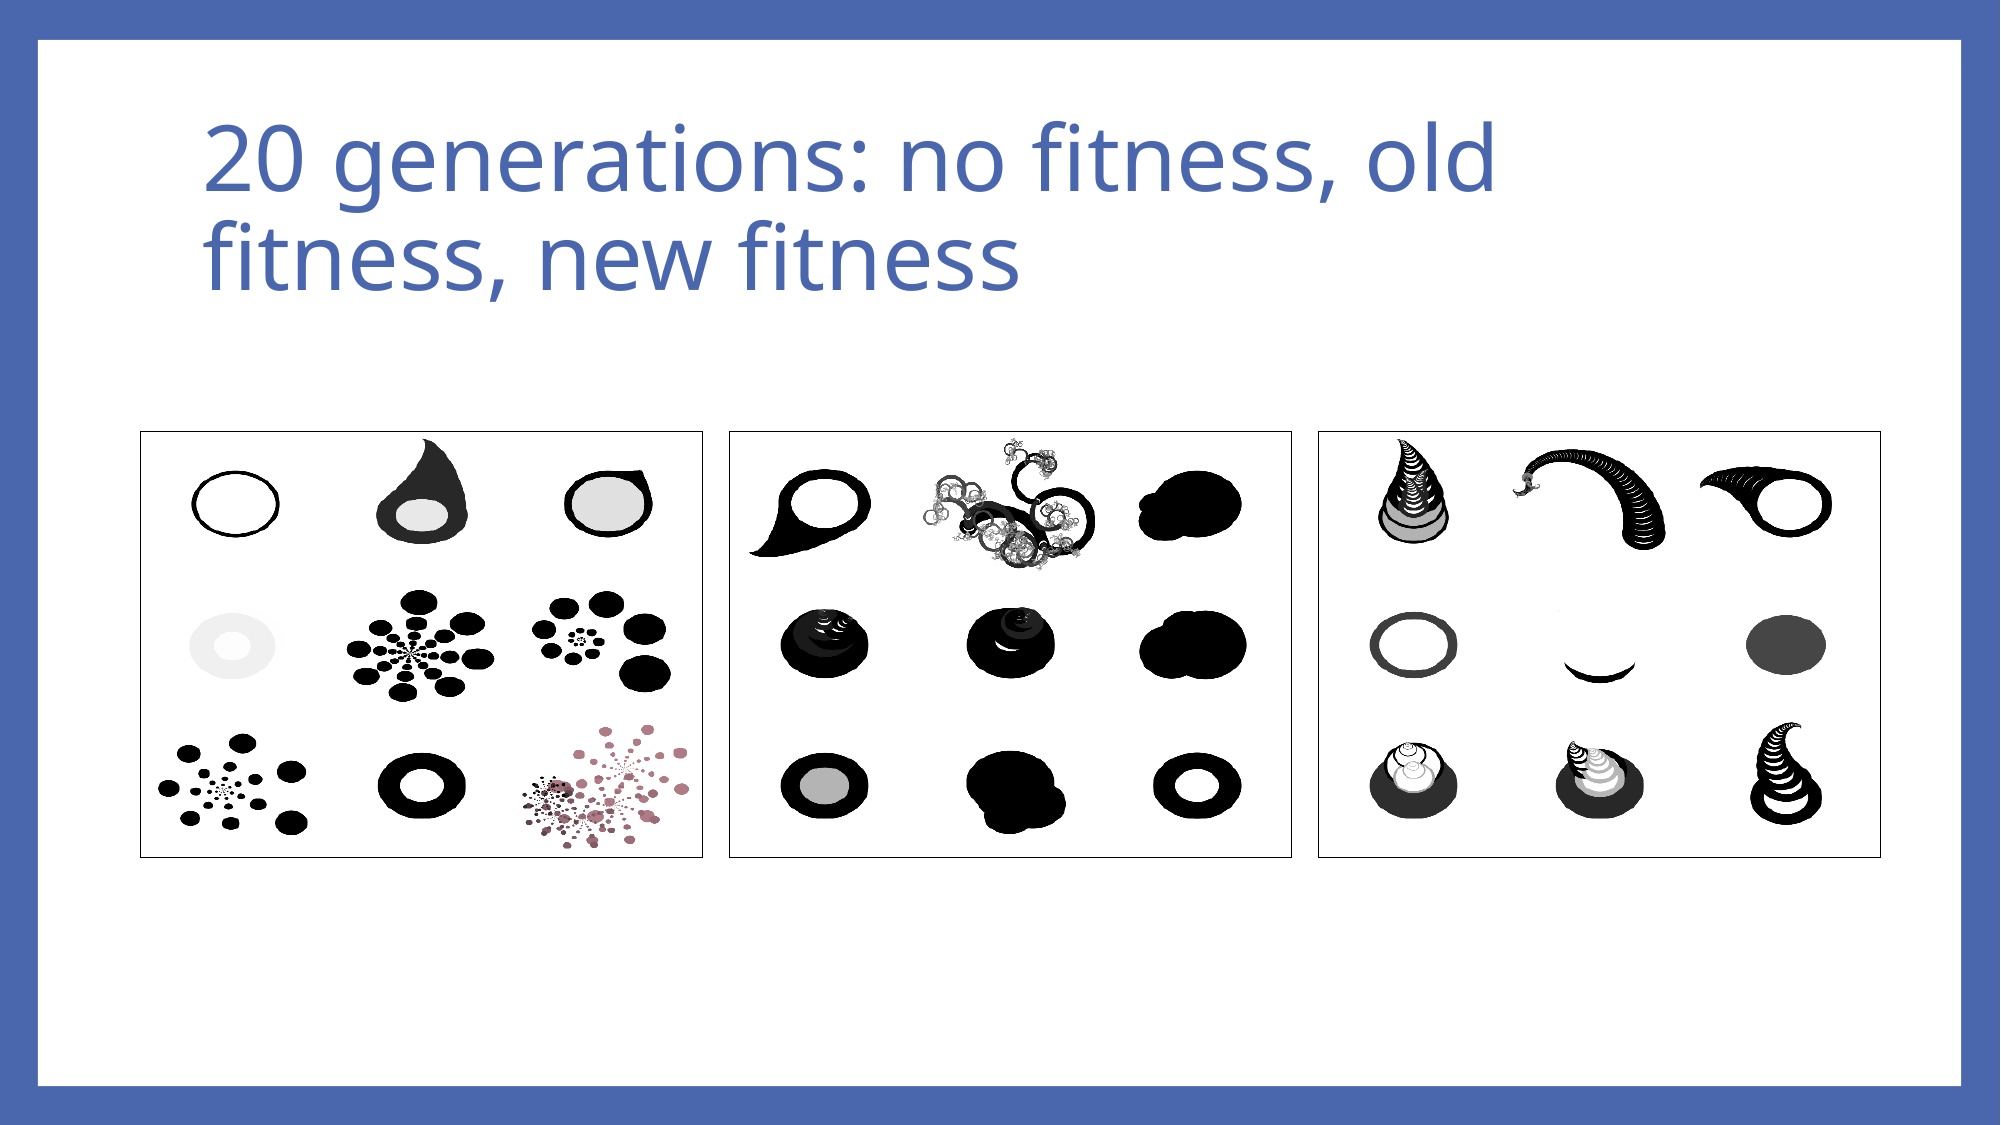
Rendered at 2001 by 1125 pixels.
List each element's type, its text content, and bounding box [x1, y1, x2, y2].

title 20 generations: no fitness, old fitness, new fitness [187, 99, 1808, 323]
picture [728, 430, 1292, 858]
picture [140, 430, 704, 858]
picture [1317, 430, 1881, 858]
